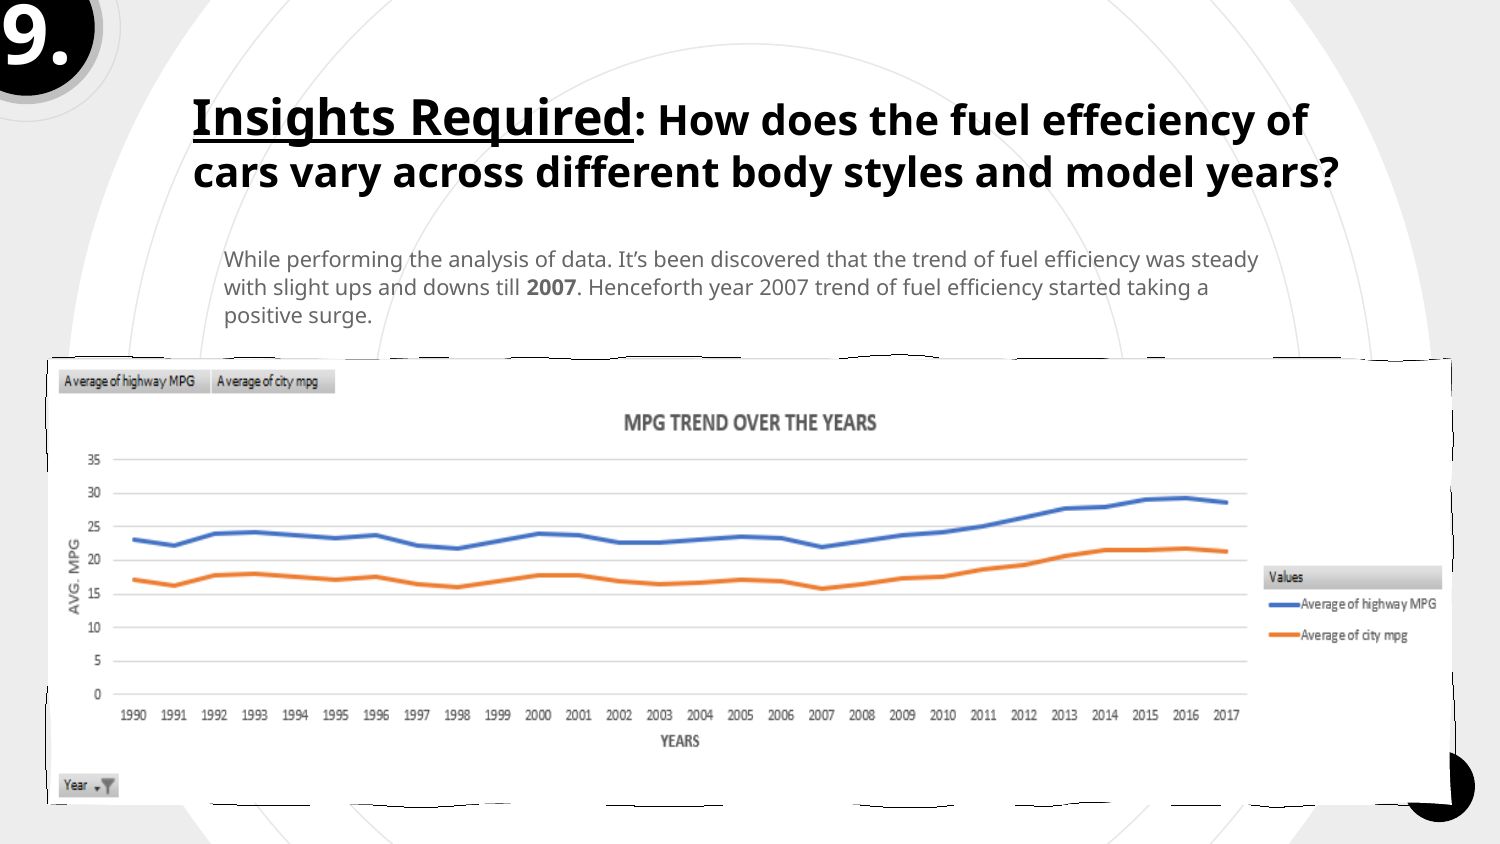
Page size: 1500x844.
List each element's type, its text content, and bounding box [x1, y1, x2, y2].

picture [47, 357, 1453, 806]
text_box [0, 0, 122, 123]
text_box While performing the analysis of data. It’s been discovered that the trend of fuel efficiency was steady with slight ups and downs till 2007. Henceforth year 2007 trend of fuel efficiency started taking a positive surge. [223, 240, 1277, 329]
title Insights Required: How does the fuel effeciency of cars vary across different body styles and model years? [177, 75, 1396, 211]
